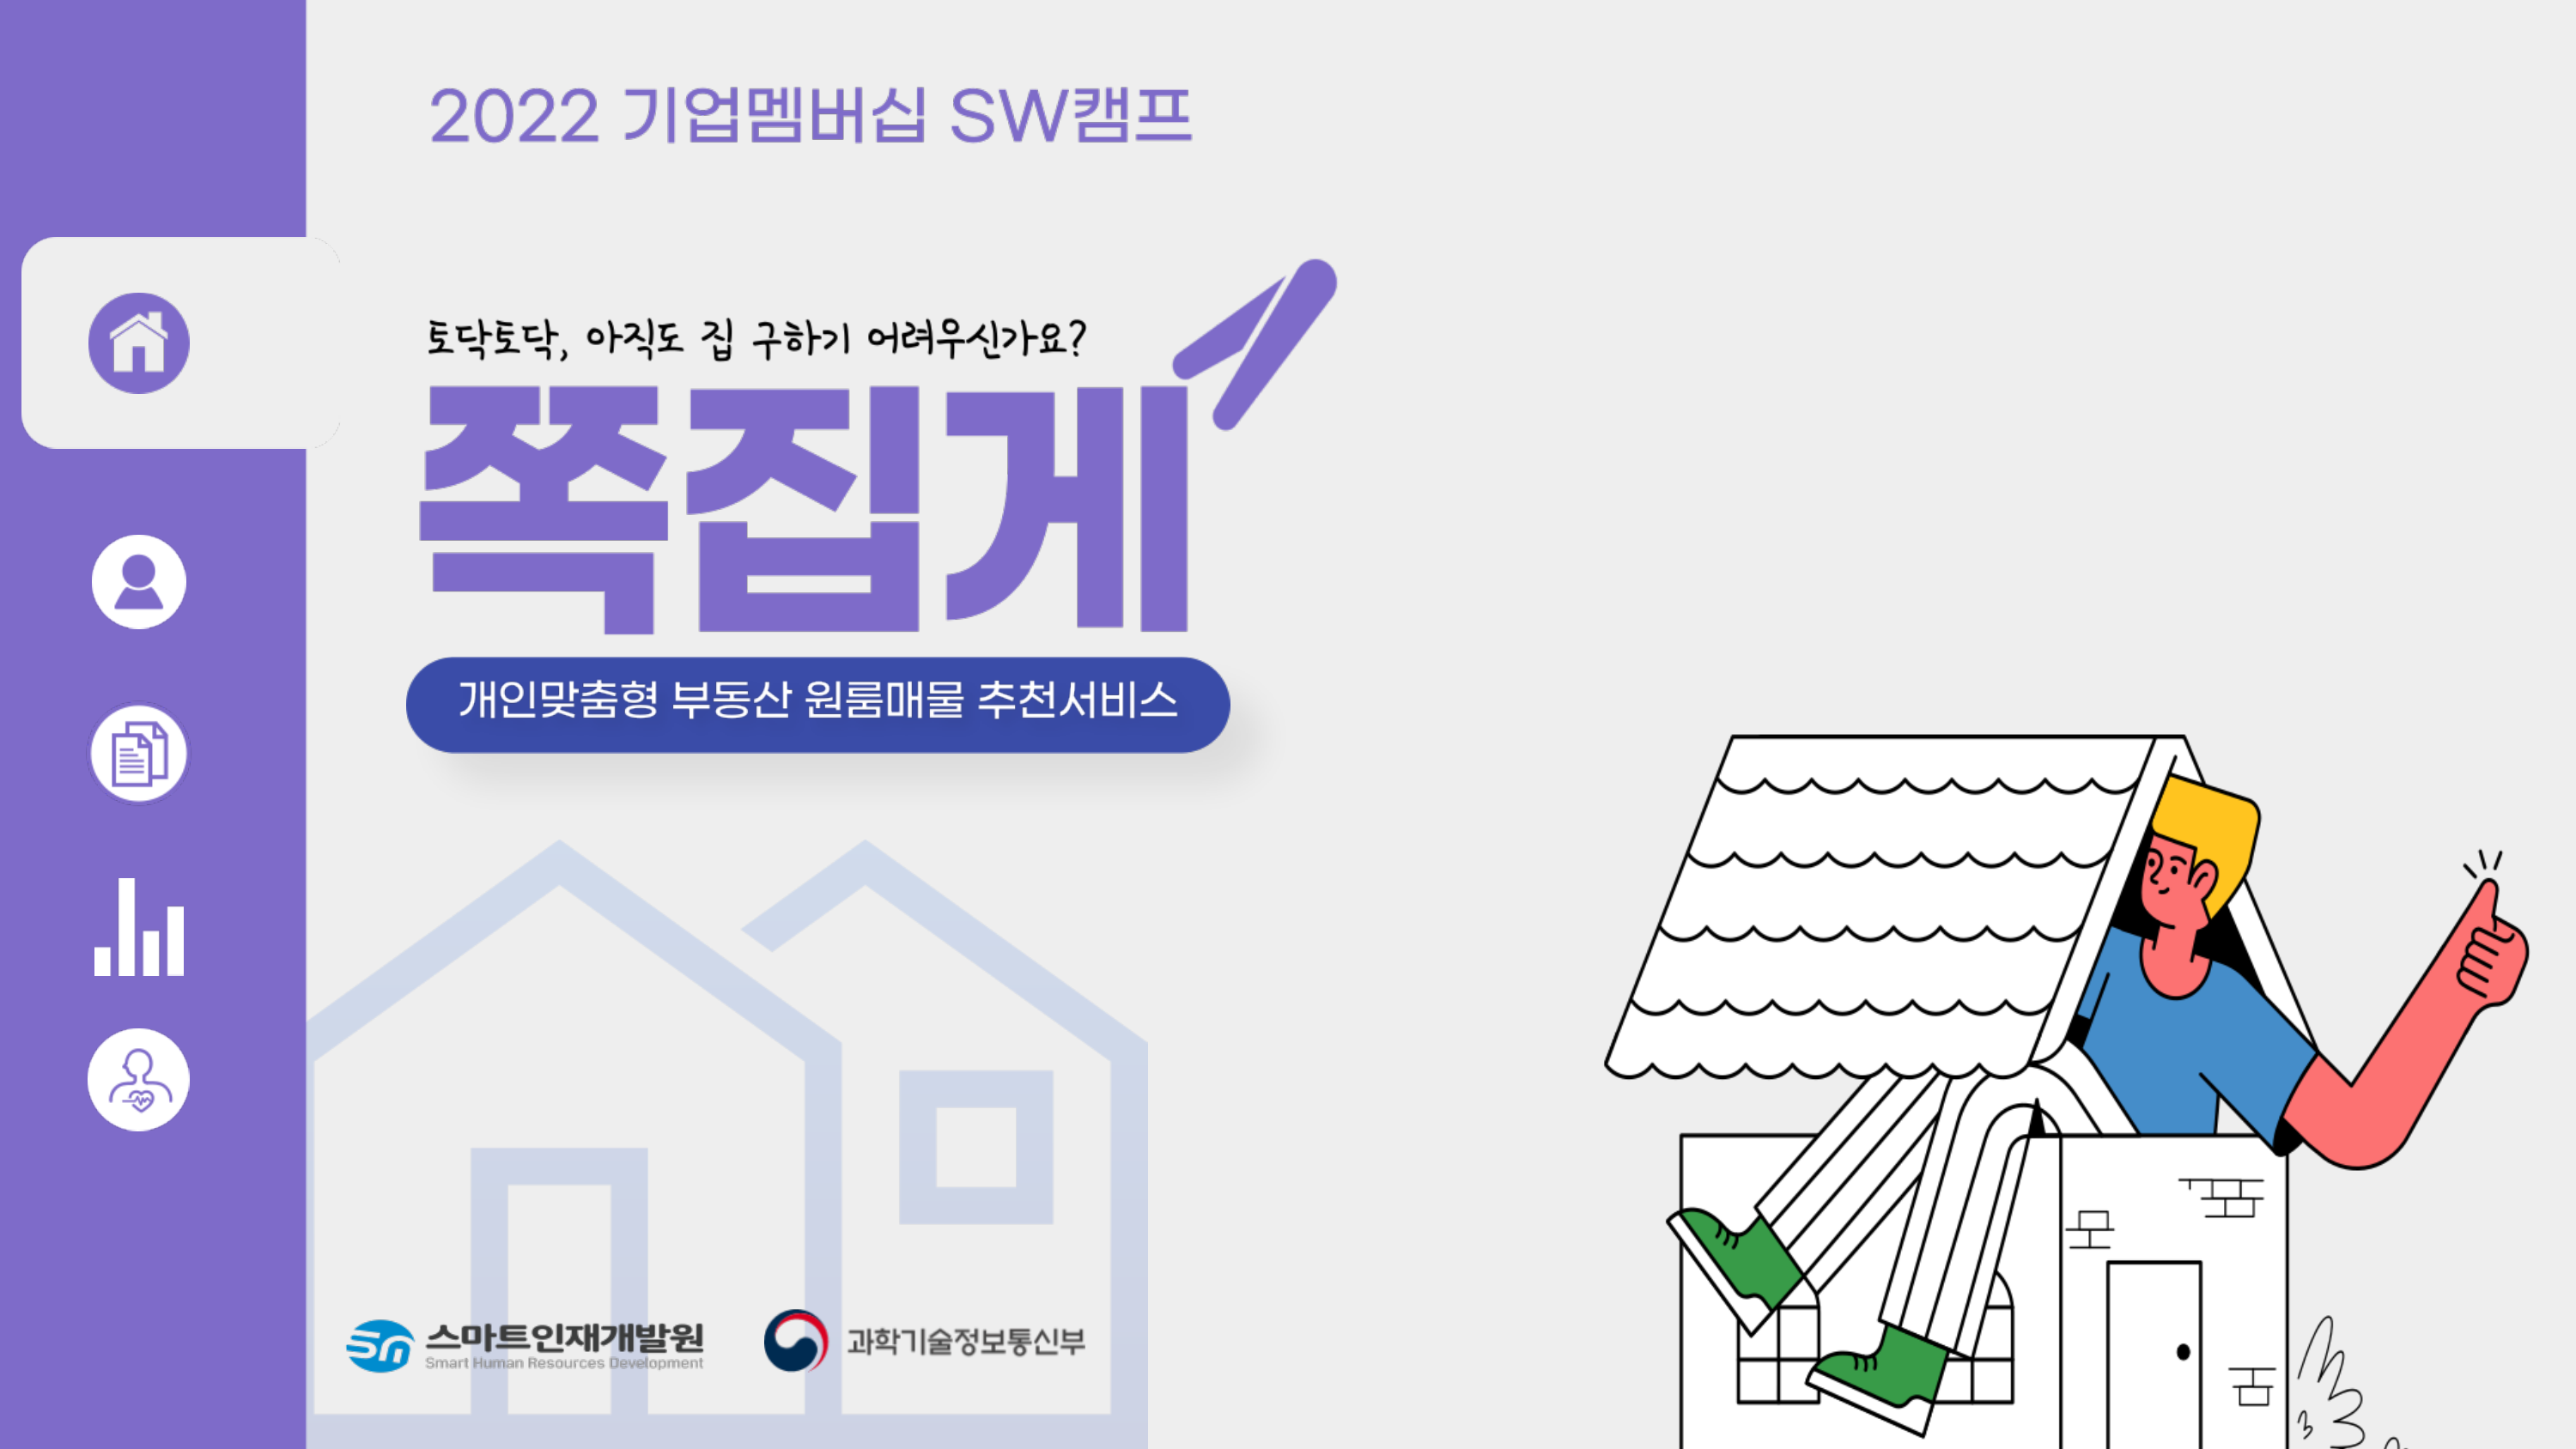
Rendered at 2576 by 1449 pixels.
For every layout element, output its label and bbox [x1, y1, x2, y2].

text_box [94, 878, 184, 976]
text_box [406, 656, 1230, 755]
text_box [68, 682, 210, 825]
text_box [88, 292, 190, 394]
text_box [1137, 213, 1372, 473]
text_box [21, 237, 341, 449]
text_box [0, 0, 308, 1449]
text_box [88, 1028, 191, 1131]
text_box [339, 1316, 710, 1378]
text_box [314, 840, 1148, 1449]
picture [308, 288, 1582, 835]
text_box [764, 1307, 1086, 1373]
text_box [1582, 501, 2553, 1449]
text_box [92, 535, 186, 629]
picture [397, 69, 1220, 173]
